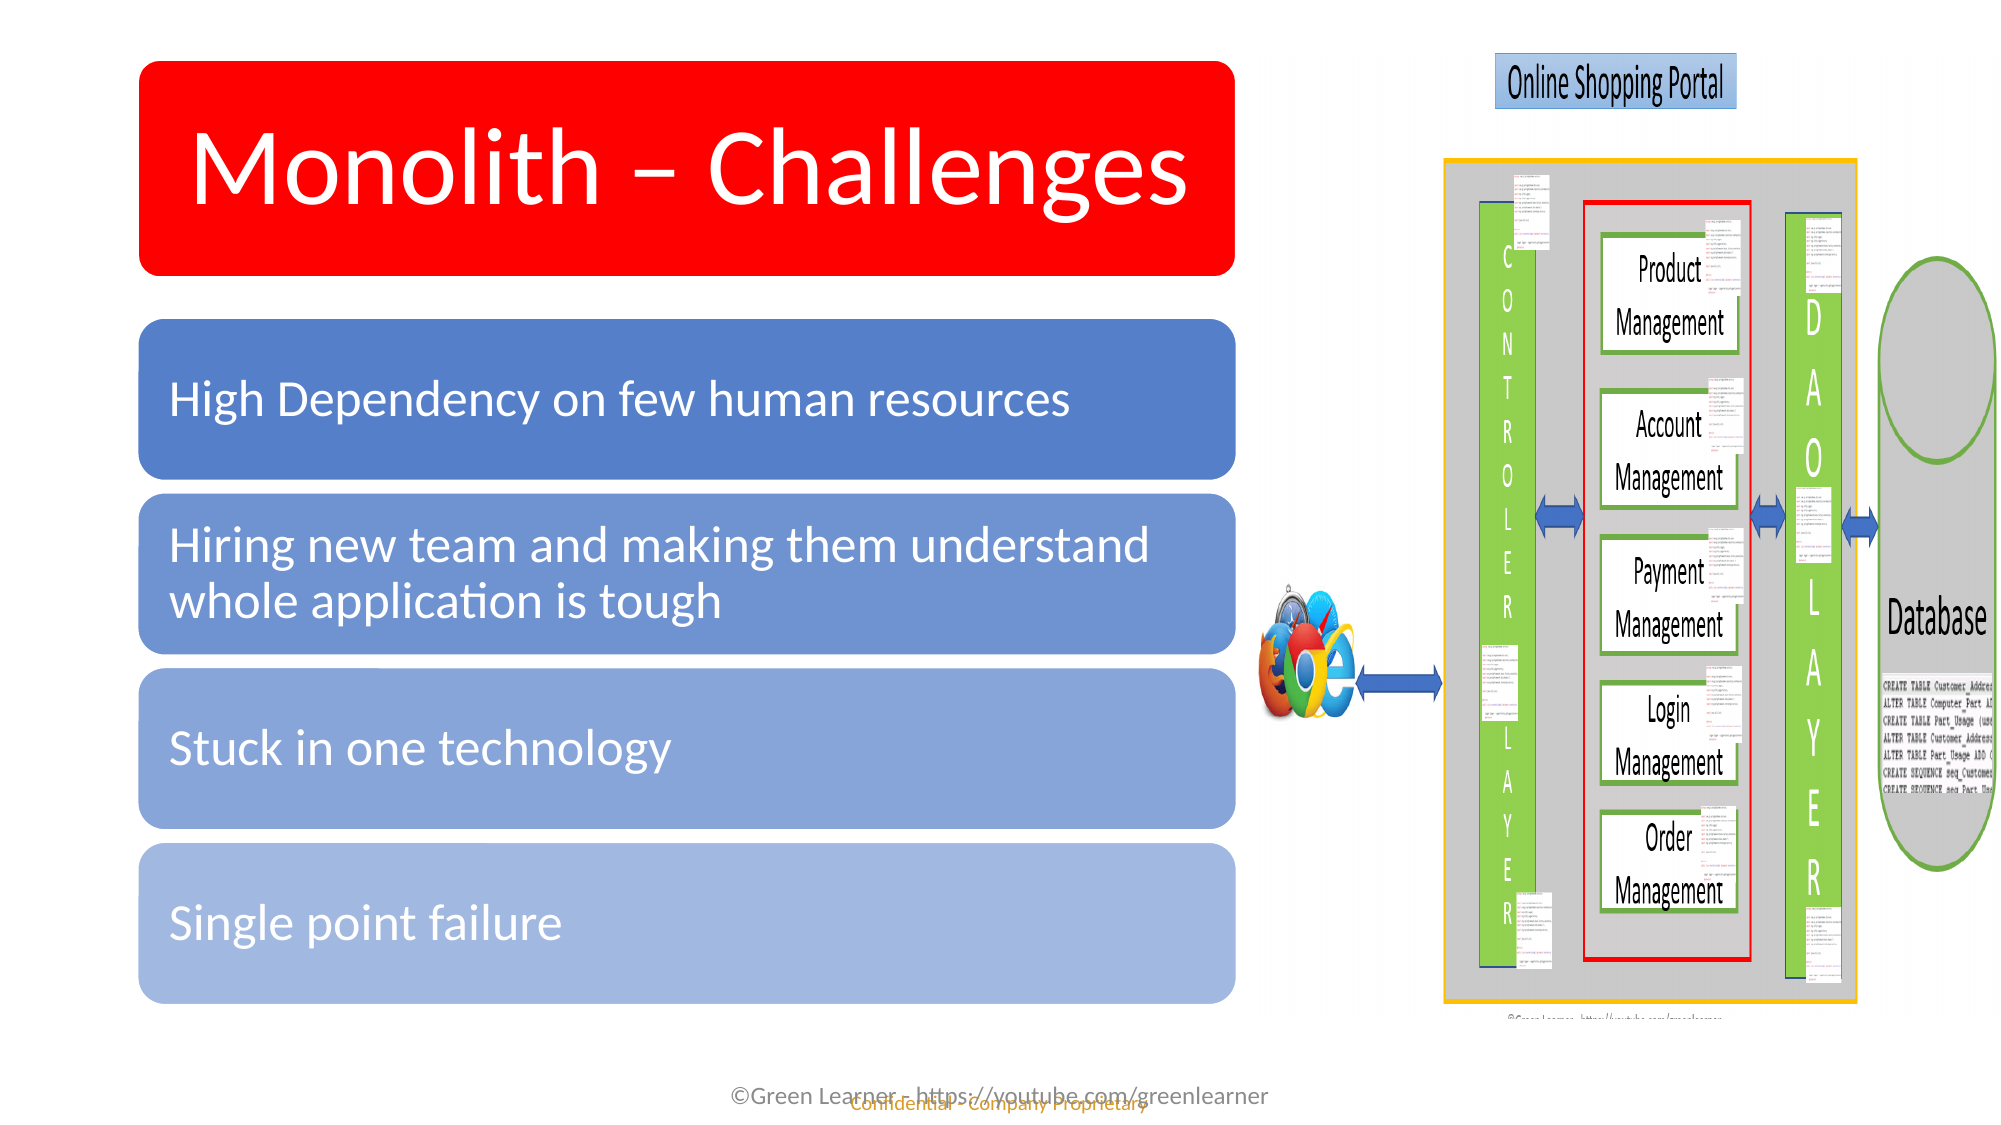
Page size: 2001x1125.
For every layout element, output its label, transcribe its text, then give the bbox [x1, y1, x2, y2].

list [137, 304, 1237, 1019]
picture [1258, 53, 2000, 1019]
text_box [137, 59, 1237, 278]
footer ©Green Learner - https://youtube.com/greenlearner [662, 1065, 1338, 1125]
